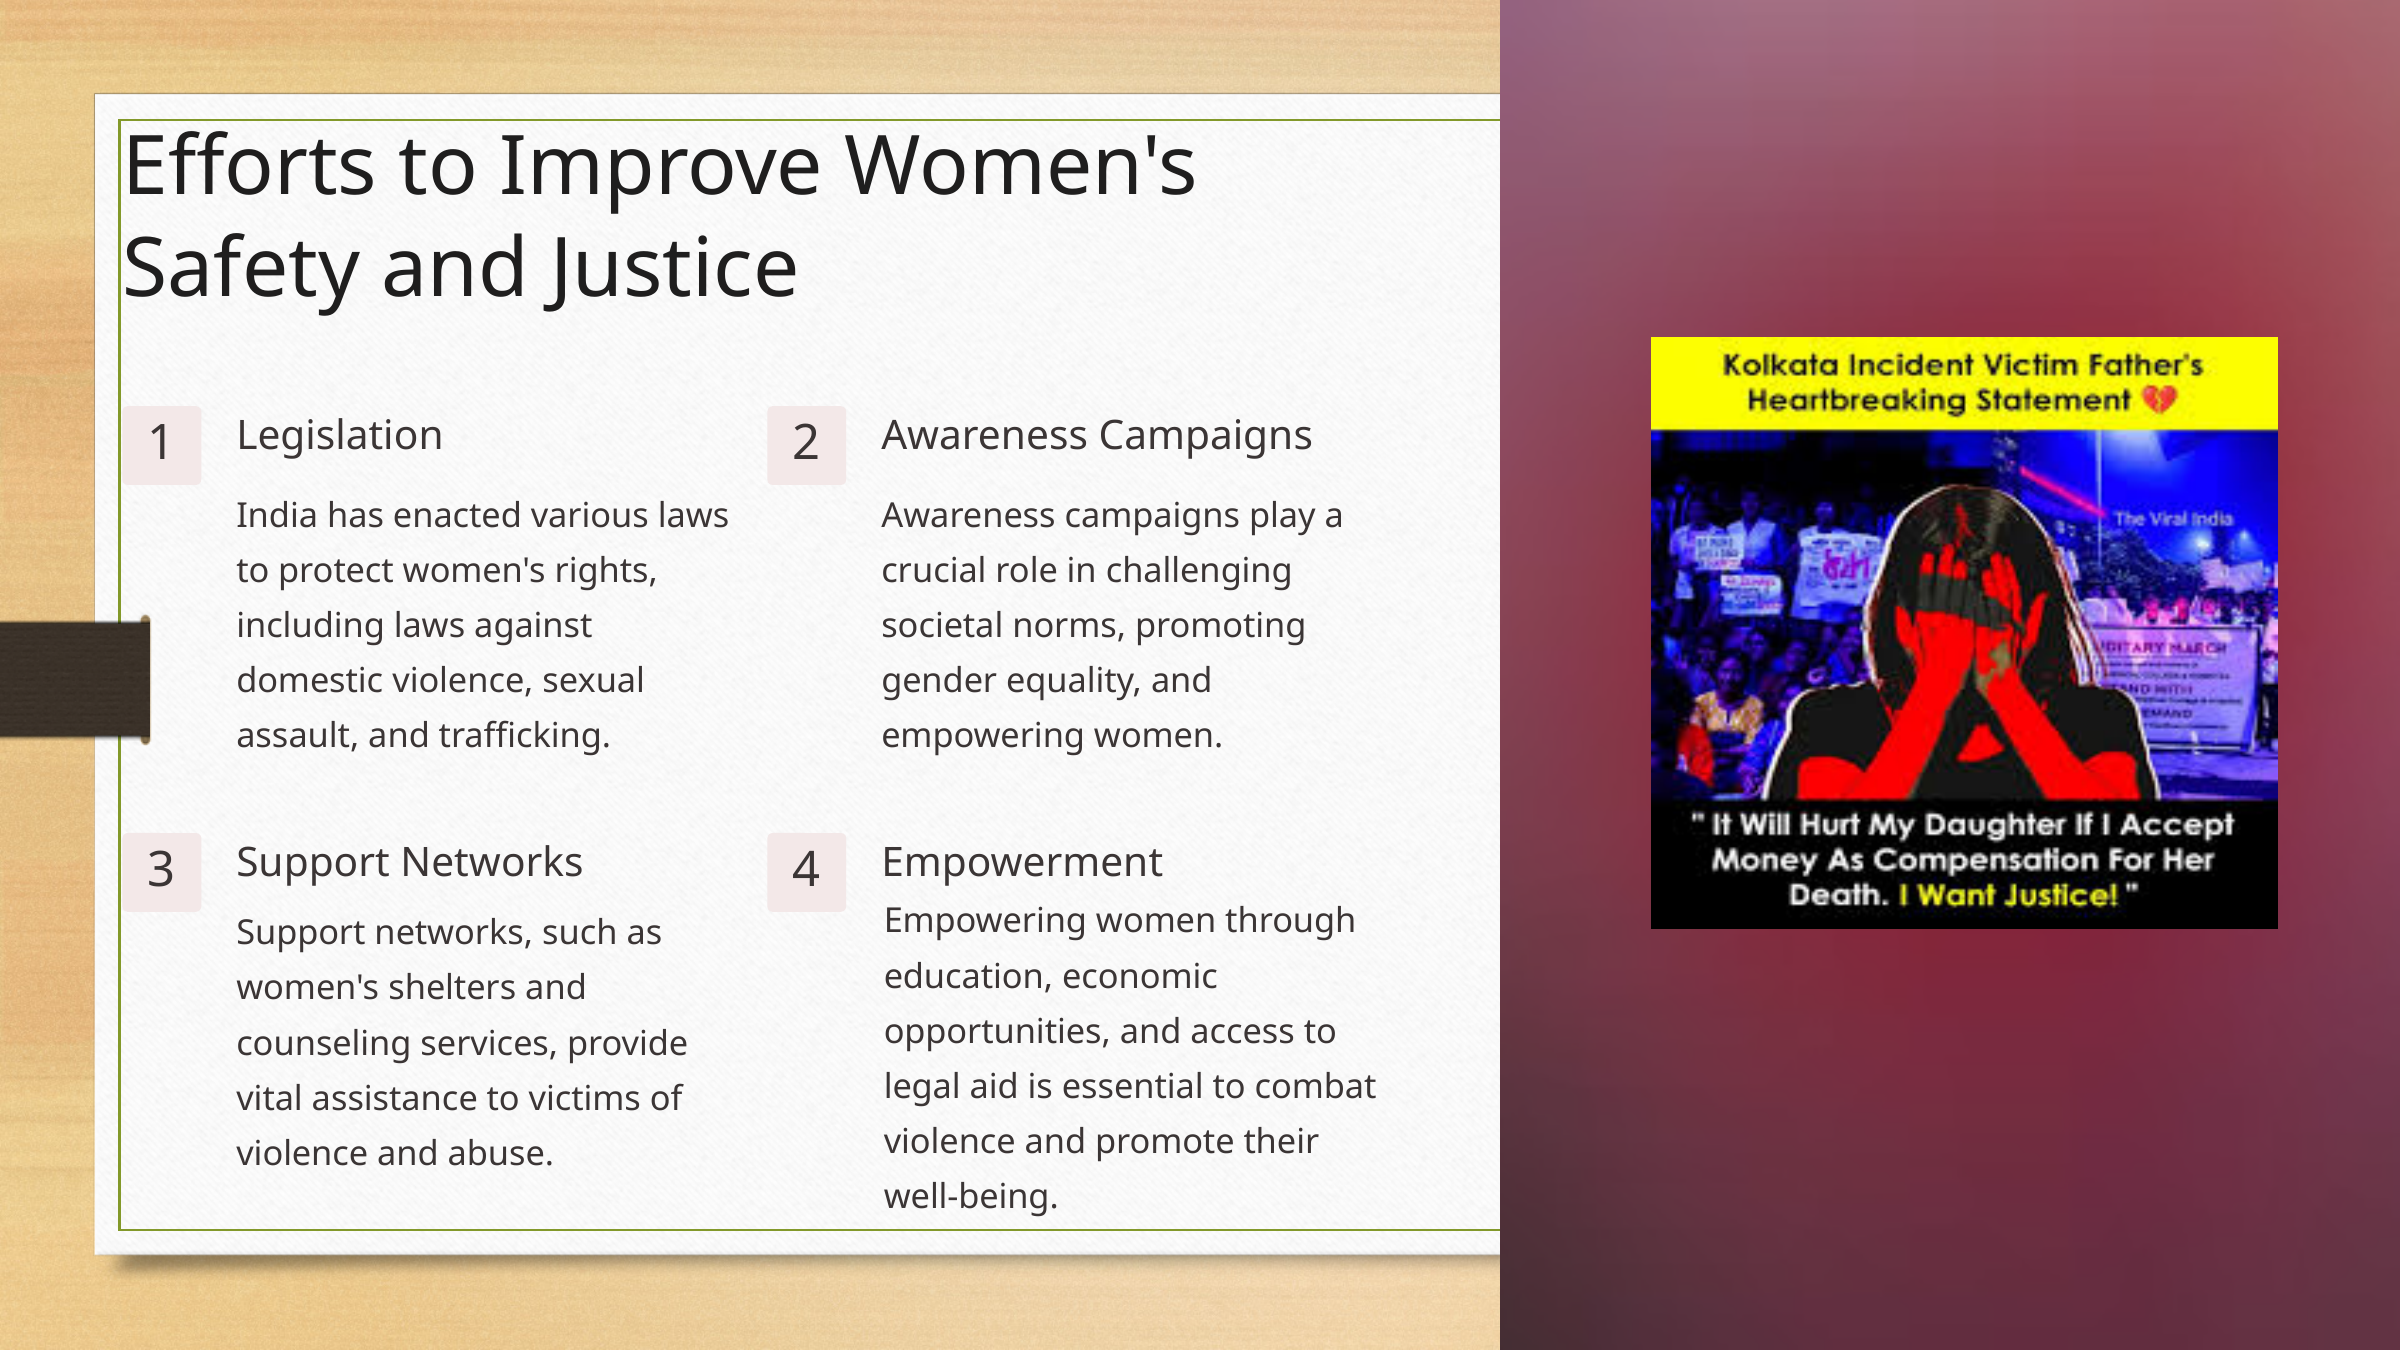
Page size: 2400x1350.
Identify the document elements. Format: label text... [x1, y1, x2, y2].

text_box 3 [147, 847, 177, 898]
text_box Support Networks [236, 833, 649, 885]
text_box Legislation [236, 406, 649, 458]
picture [0, 0, 2400, 1350]
text_box Awareness Campaigns [881, 406, 1294, 458]
text_box Empowering women through education, economic opportunities, and access to legal aid is essential to combat violence and promote their well-being. [883, 884, 1381, 1221]
text_box 4 [791, 847, 823, 898]
text_box [122, 832, 202, 912]
text_box [122, 406, 202, 485]
text_box 2 [793, 420, 821, 471]
text_box [767, 832, 847, 912]
text_box 1 [154, 420, 170, 471]
text_box Support networks, such as women's shelters and counseling services, provide vital assistance to victims of violence and abuse. [236, 896, 733, 1177]
text_box Efforts to Improve Women's Safety and Justice [122, 108, 1378, 315]
text_box Empowerment [881, 833, 1294, 885]
text_box Awareness campaigns play a crucial role in challenging societal norms, promoting gender equality, and empowering women. [881, 478, 1378, 759]
text_box [767, 406, 847, 485]
text_box India has enacted various laws to protect women's rights, including laws against domestic violence, sexual assault, and trafficking. [236, 478, 733, 759]
